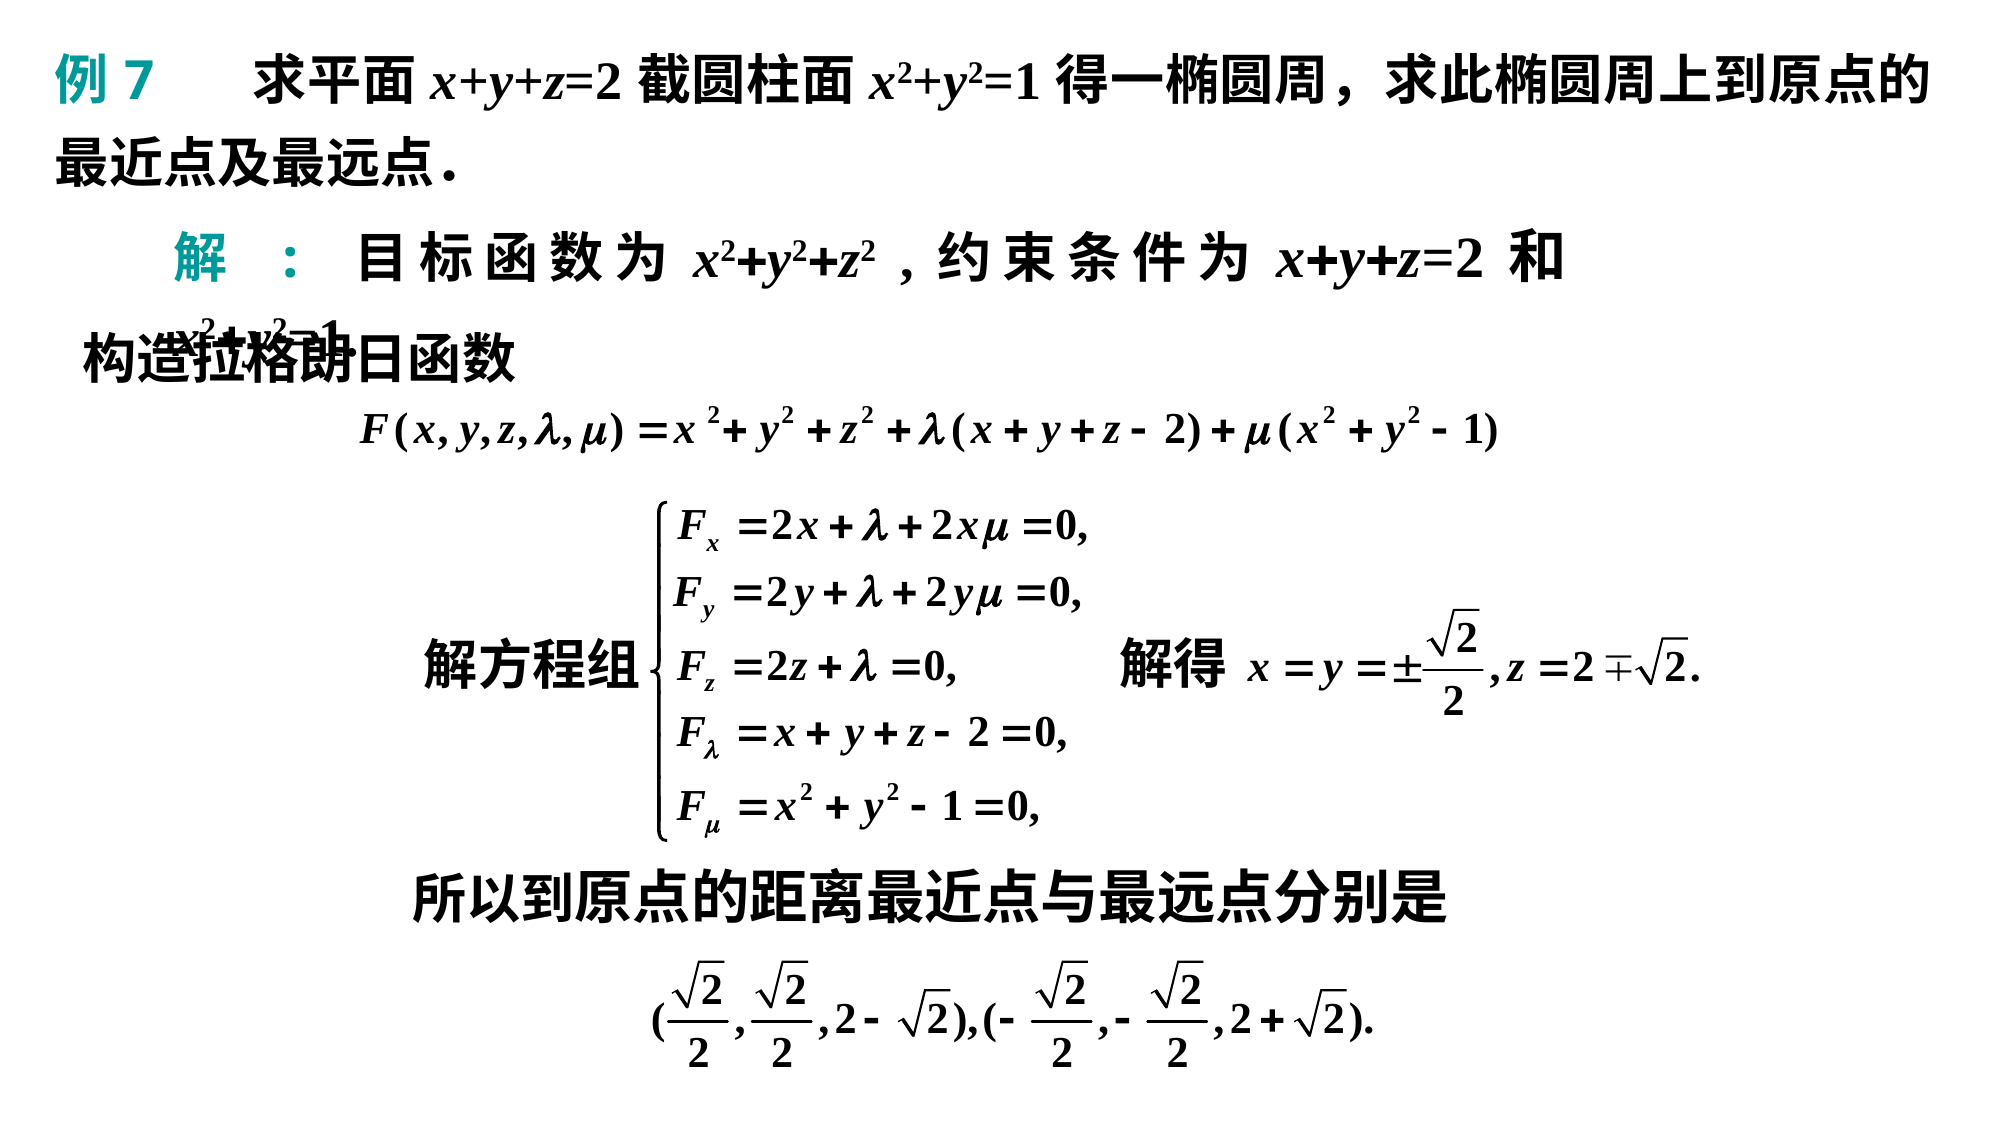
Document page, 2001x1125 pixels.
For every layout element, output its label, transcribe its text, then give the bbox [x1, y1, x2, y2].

text_box 例7 求平面x+y+z=2截圆柱面x2+y2=1得一椭圆周，求此椭圆周上到原点的最近点及最远点． [54, 32, 1934, 195]
text_box 所以到原点的距离最近点与最远点分别是 [412, 846, 1449, 930]
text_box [422, 491, 1142, 849]
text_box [1118, 600, 1710, 726]
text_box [352, 395, 1509, 463]
text_box 解 : 目标函数为x2y2z2 ,约束条件为xyz=2和 x2y2=1. [173, 205, 1568, 368]
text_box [645, 952, 1382, 1078]
text_box 构造拉格朗日函数 [67, 317, 532, 397]
